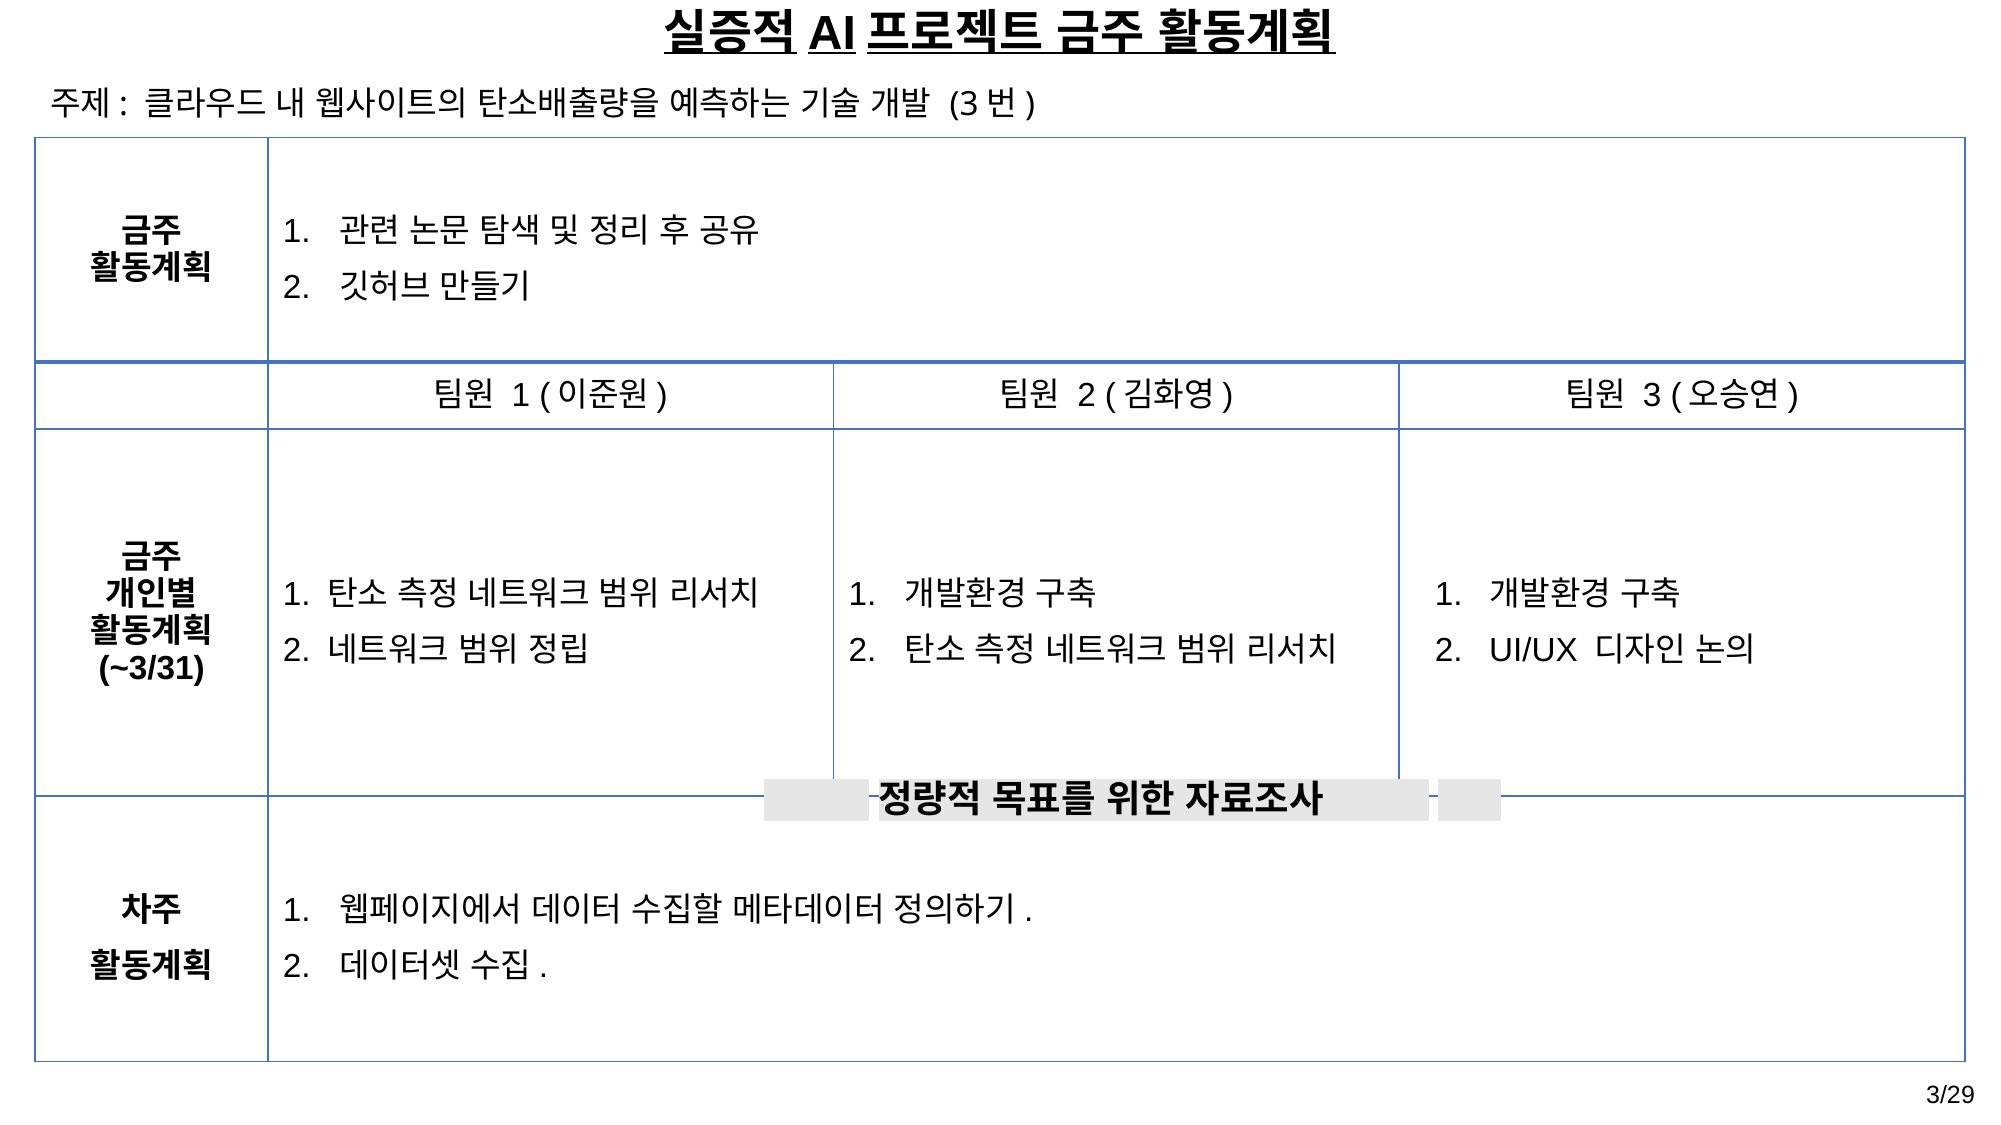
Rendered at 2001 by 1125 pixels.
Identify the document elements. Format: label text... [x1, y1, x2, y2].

table_cell [36, 364, 267, 428]
text_box 정량적 목표를 위한 자료조사 . [749, 760, 1565, 868]
table_cell 팀원 3 (오승연) [1400, 364, 1964, 428]
table_cell 개발환경 구축 UI/UX 디자인 논의 [1400, 430, 1964, 795]
text_box 주제: 클라우드 내 웹사이트의 탄소배출량을 예측하는 기술 개발 (3번) [35, 74, 1438, 130]
table_header 금주 활동계획 [36, 138, 267, 360]
table_cell 팀원 2 (김화영) [834, 364, 1398, 428]
table_header 관련 논문 탐색 및 정리 후 공유 깃허브 만들기 [269, 138, 1964, 360]
table_cell 금주 개인별 활동계획 (~3/31) [36, 430, 267, 795]
table_cell 1. 탄소 측정 네트워크 범위 리서치 2. 네트워크 범위 정립 [269, 430, 833, 795]
table_cell 팀원 1 (이준원) [269, 364, 833, 428]
table_cell 차주 활동계획 [36, 797, 267, 1061]
table_cell 개발환경 구축 탄소 측정 네트워크 범위 리서치 [834, 430, 1398, 760]
title 실증적AI프로젝트 금주 활동계획 [137, 0, 1863, 68]
table_cell 웹페이지에서 데이터 수집할 메타데이터 정의하기. 데이터셋 수집. [269, 797, 1964, 1061]
